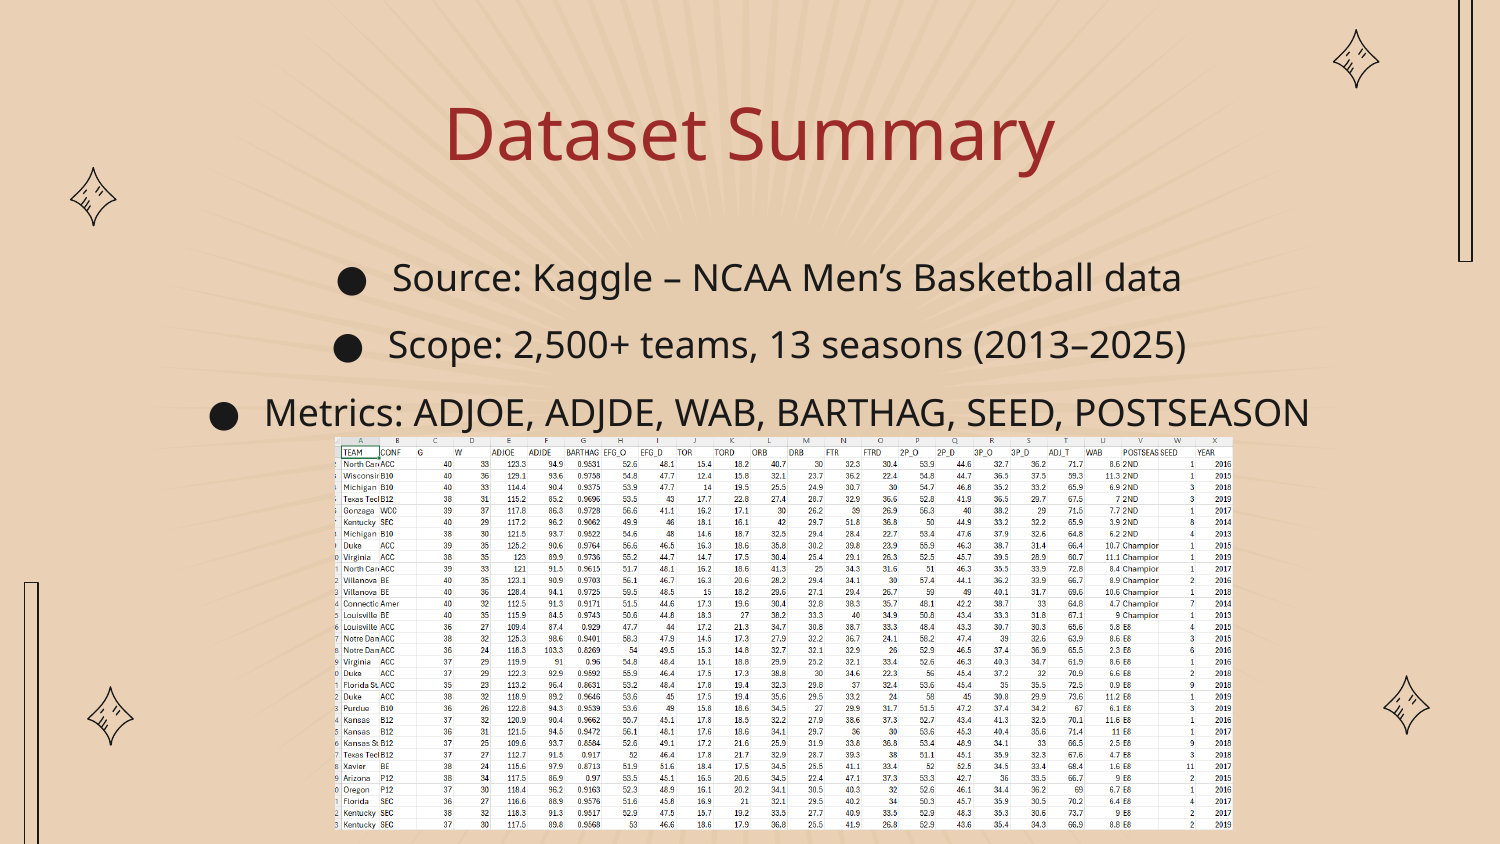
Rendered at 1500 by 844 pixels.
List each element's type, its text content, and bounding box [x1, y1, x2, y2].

title Dataset Summary [118, 72, 1382, 167]
list Source: Kaggle – NCAA Men’s Basketball data Scope: 2,500+ teams, 13 seasons (2013–2025) Metrics: ADJOE, ADJDE, WAB, BARTHAG, SEED, POSTSEASON [118, 181, 1382, 461]
picture [334, 436, 1233, 830]
